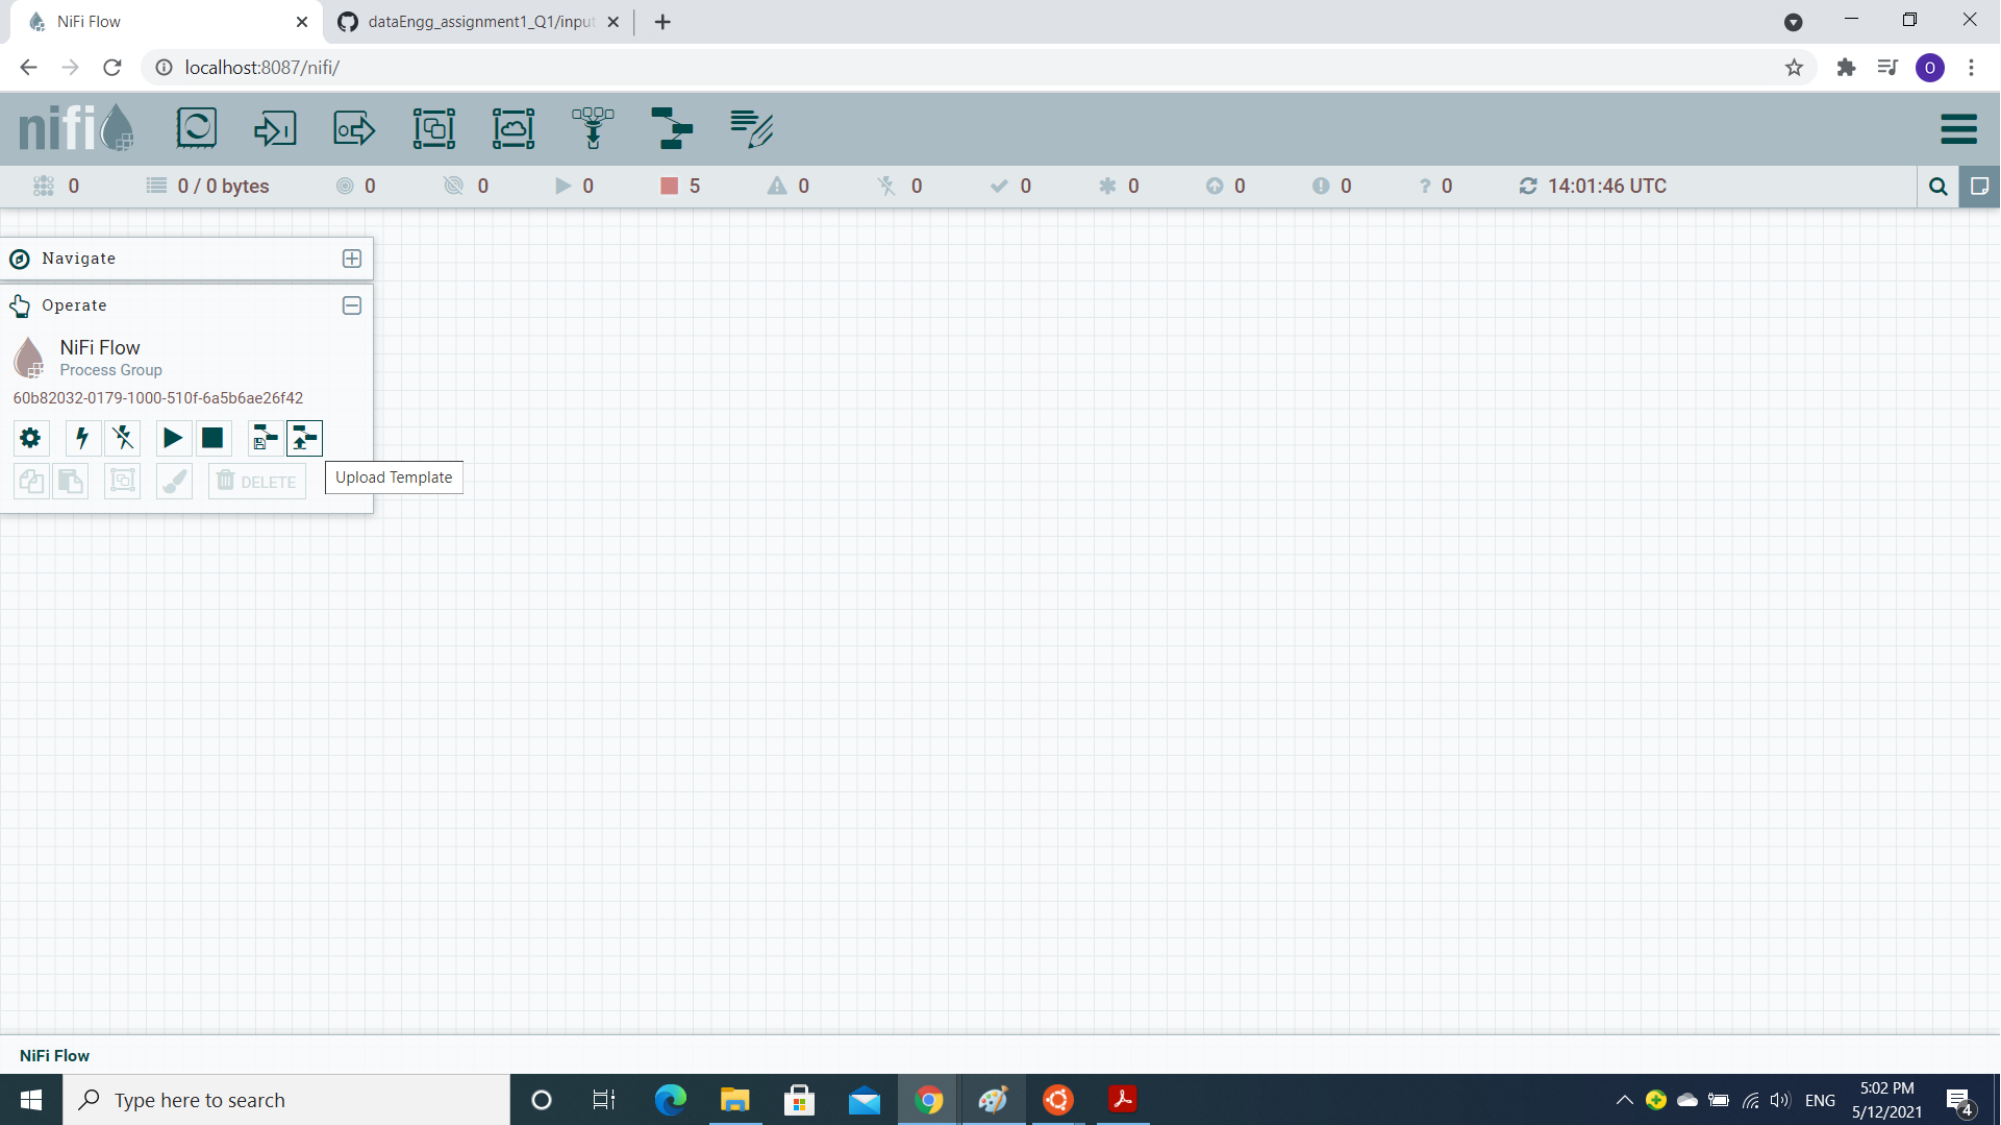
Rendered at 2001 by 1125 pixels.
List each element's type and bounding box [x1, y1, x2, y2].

list [0, 0, 2000, 1125]
